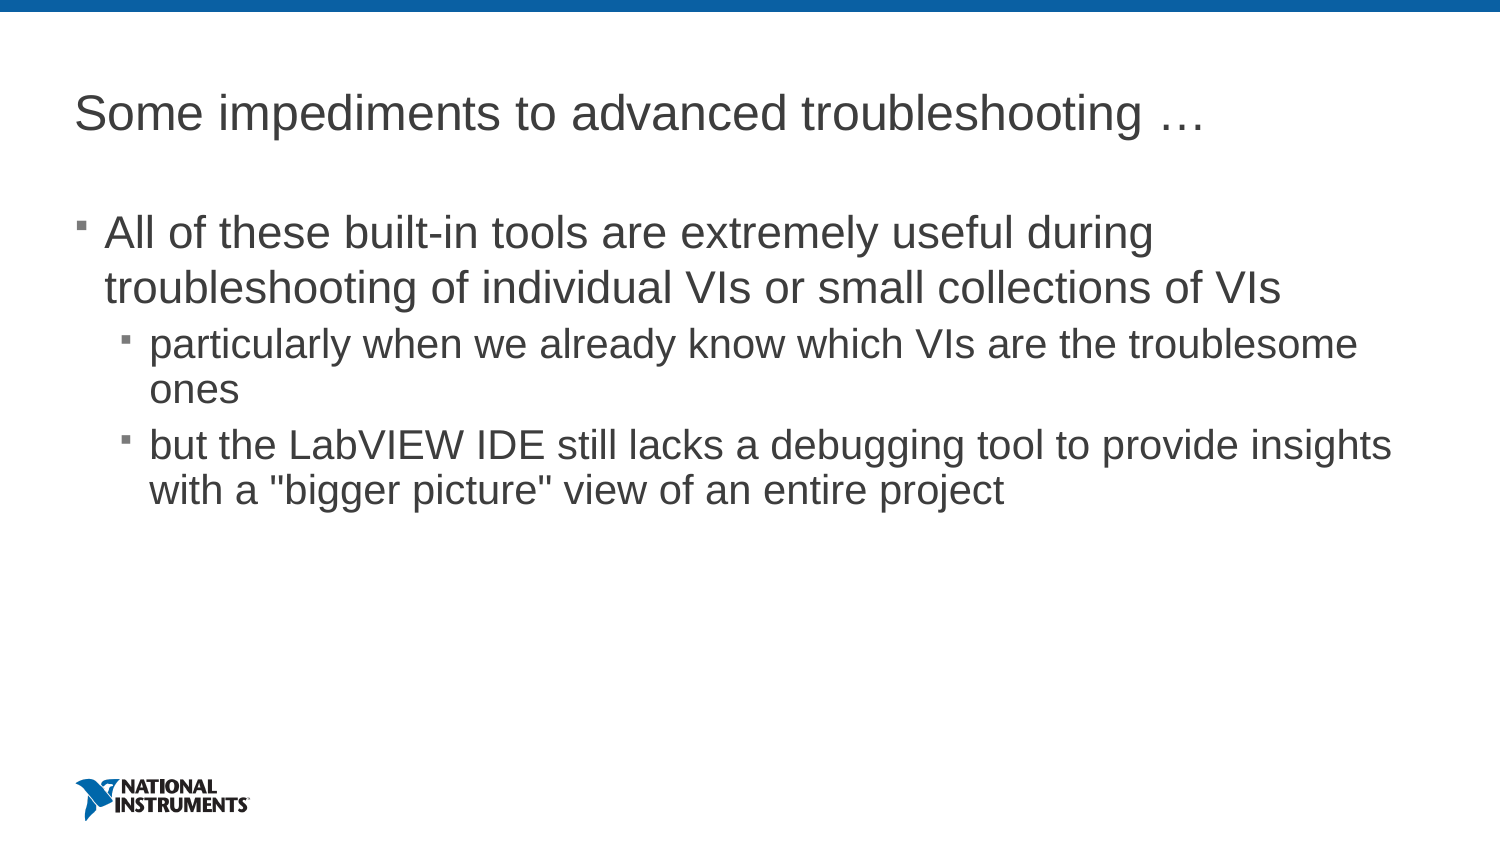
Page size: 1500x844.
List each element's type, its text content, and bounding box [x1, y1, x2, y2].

title Some impediments to advanced troubleshooting … [74, 42, 1425, 178]
list All of these built-in tools are extremely useful during troubleshooting of individual VIs or small collections of VIs particularly when we already know which VIs are the troublesome ones but the LabVIEW IDE still lacks a debugging tool to provide insights with a "bigger picture" view of an entire project [74, 195, 1425, 791]
